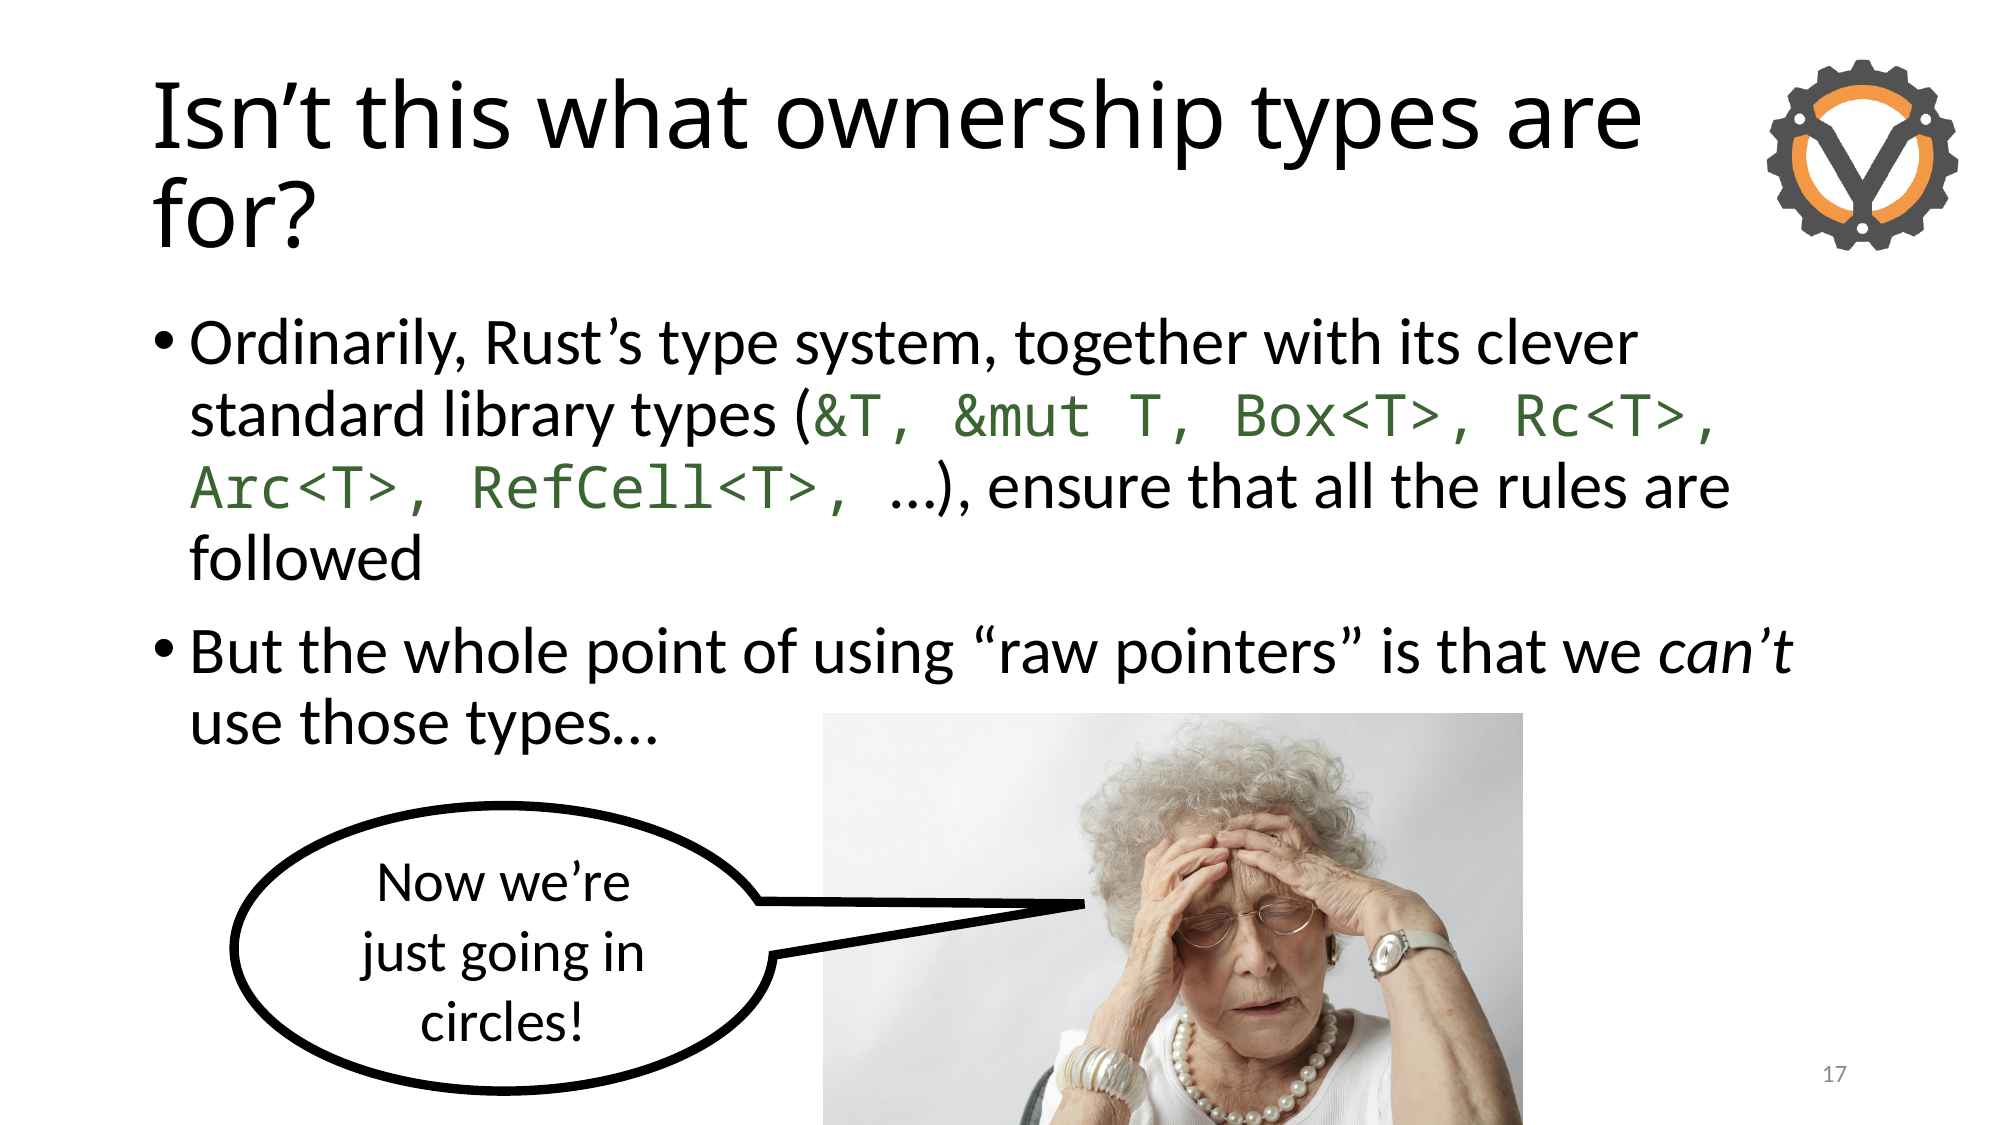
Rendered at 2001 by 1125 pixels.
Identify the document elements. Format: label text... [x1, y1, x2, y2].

title Isn’t this what ownership types are for? [137, 59, 1751, 278]
text_box Now we’re just going in circles! [233, 804, 823, 1093]
picture [1766, 59, 1959, 252]
slide_number 17 [1523, 1042, 1863, 1103]
list Ordinarily, Rust’s type system, together with its clever standard library types (&T, &mut T, Box<T>, Rc<T>, Arc<T>, RefCell<T>, …), ensure that all the rules are followed But the whole point of using “raw pointers” is that we can’t use those types… [137, 299, 1863, 1014]
picture [823, 713, 1523, 1125]
